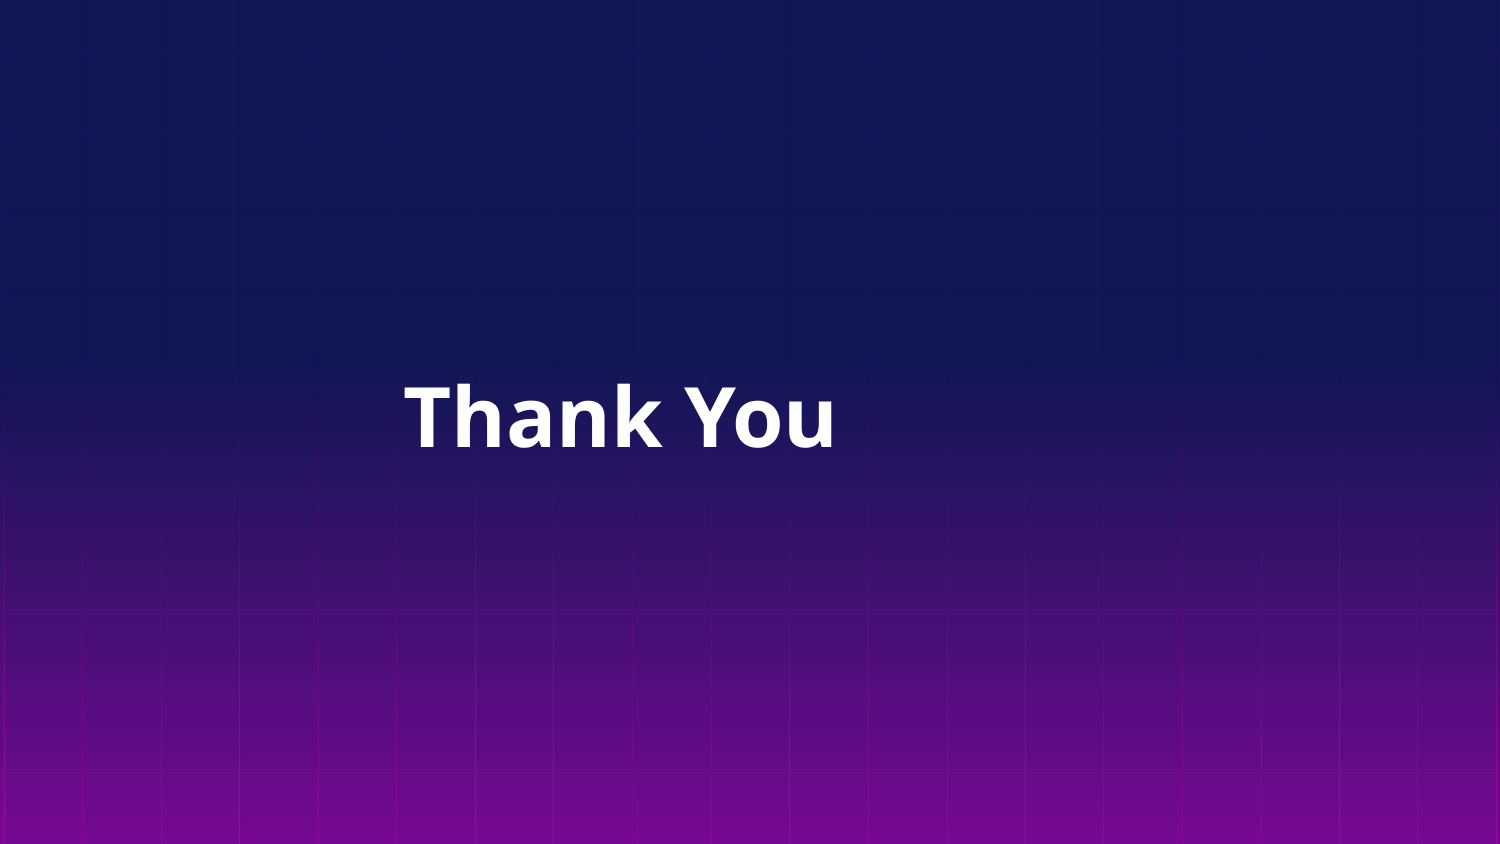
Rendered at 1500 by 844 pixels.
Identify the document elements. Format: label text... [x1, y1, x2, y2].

picture [0, 0, 1500, 844]
title Thank You [388, 225, 1103, 479]
